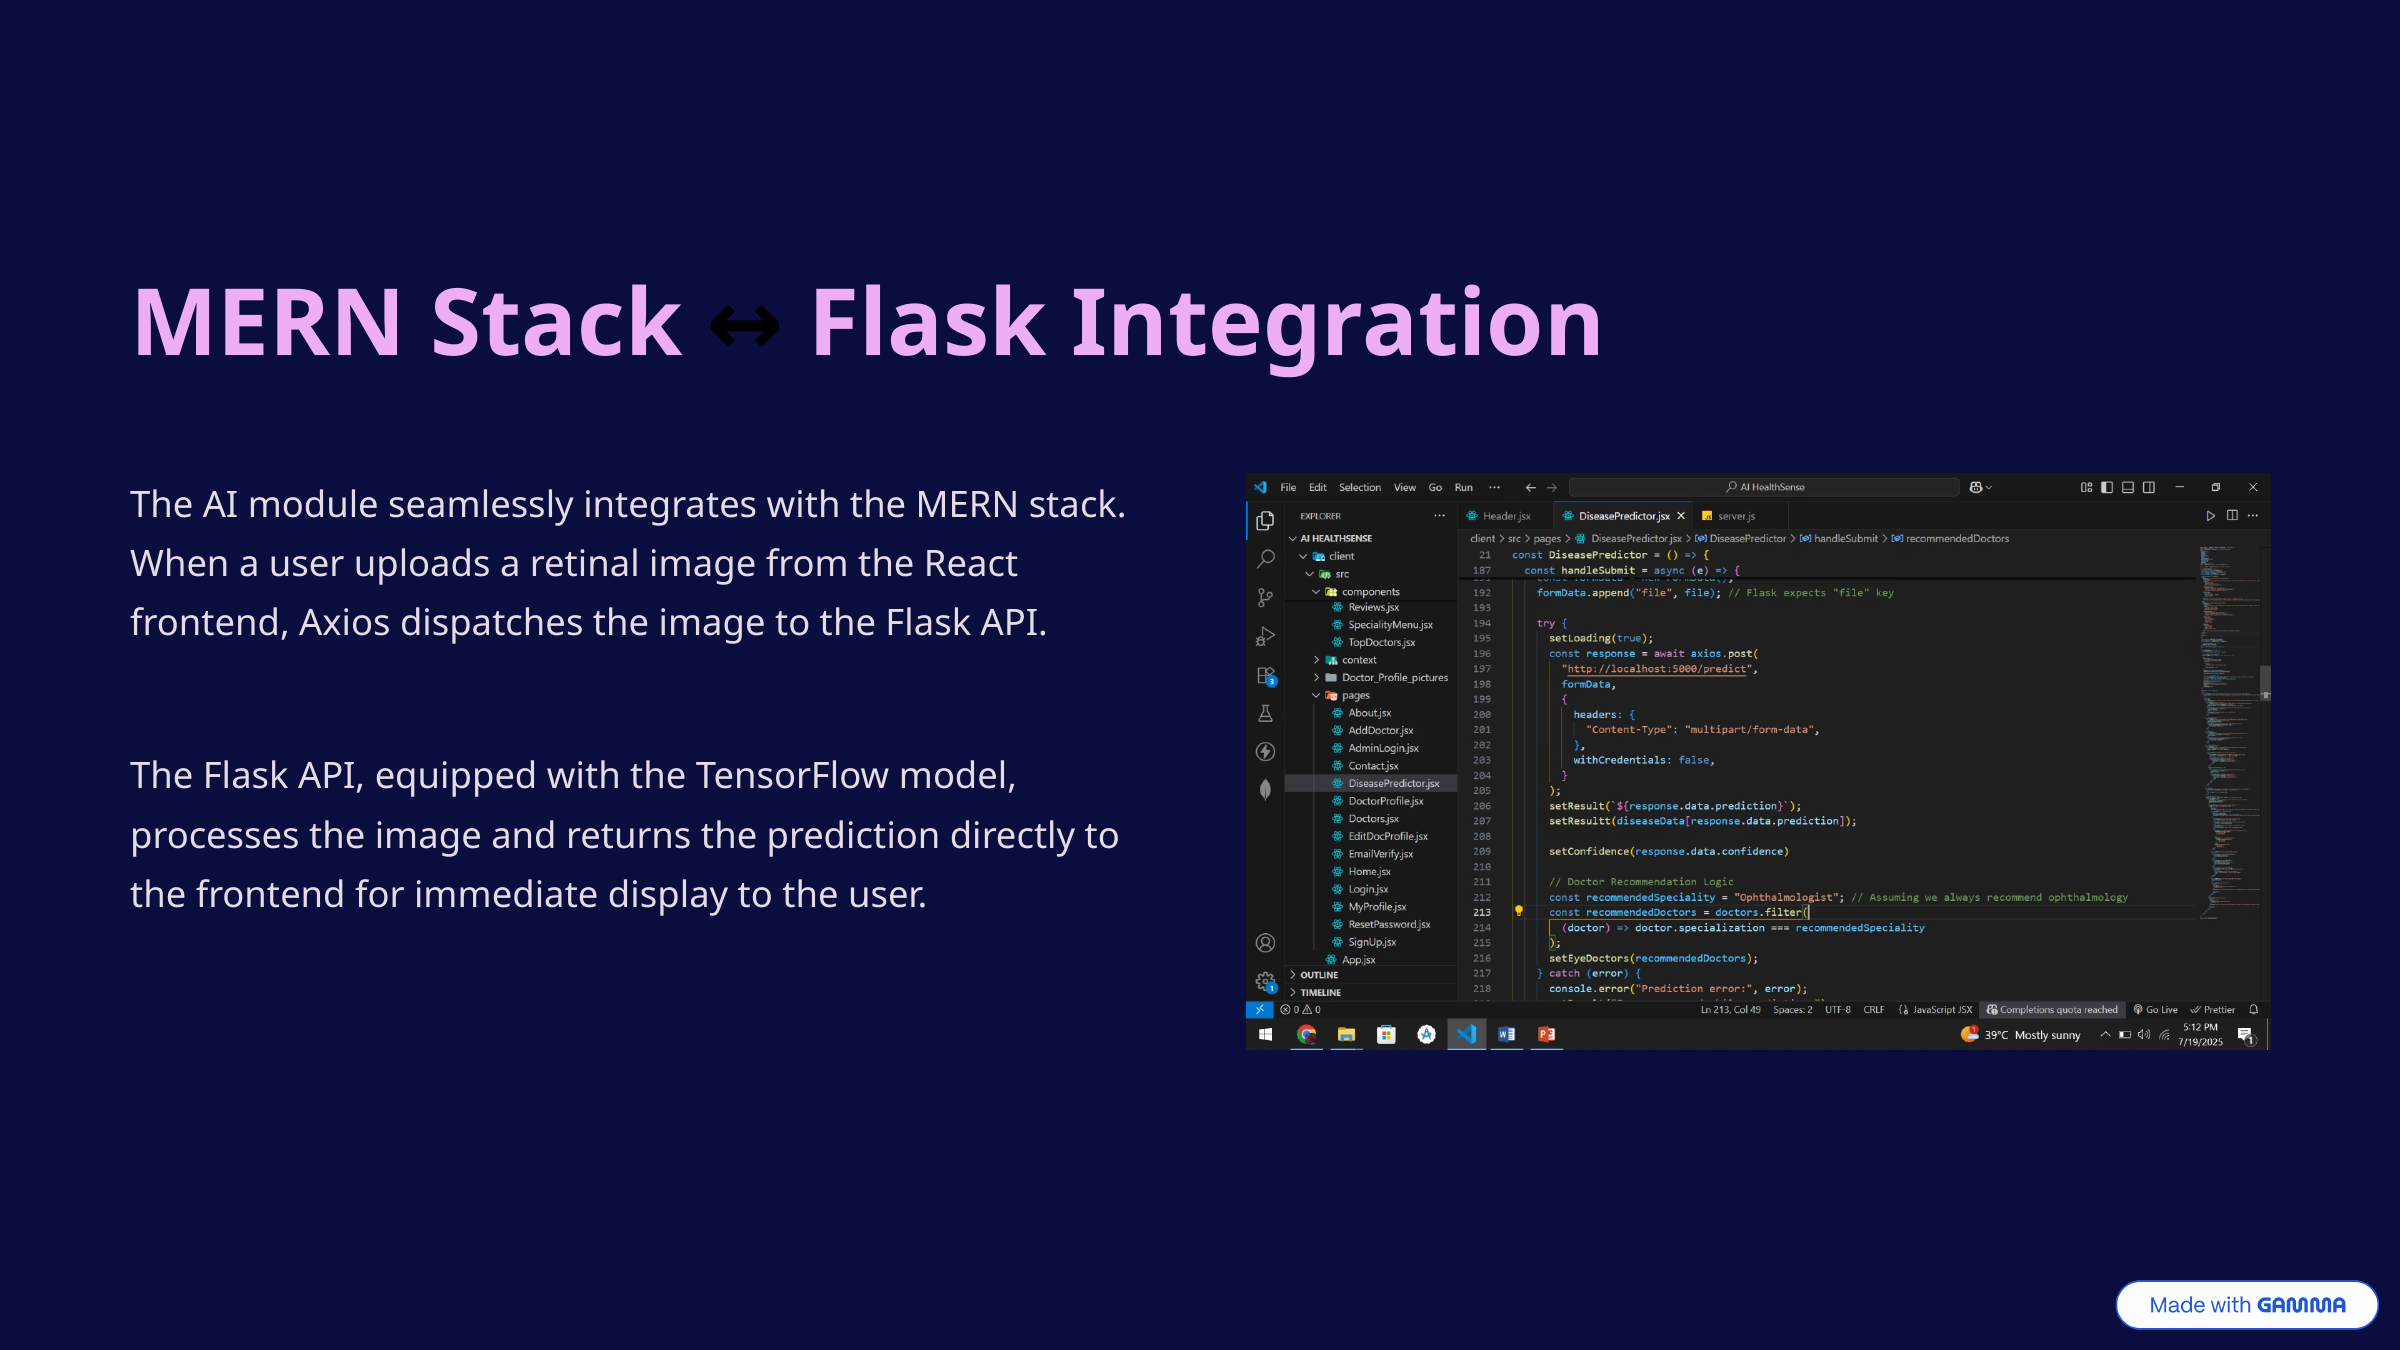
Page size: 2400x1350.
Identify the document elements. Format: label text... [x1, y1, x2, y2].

text_box MERN Stack ↔ Flask Integration [130, 258, 1637, 376]
text_box The Flask API, equipped with the TensorFlow model, processes the image and returns the prediction directly to the frontend for immediate display to the user. [130, 736, 1155, 975]
picture [2106, 1271, 2389, 1339]
picture [1246, 473, 2271, 1050]
text_box The AI module seamlessly integrates with the MERN stack. When a user uploads a retinal image from the React frontend, Axios dispatches the image to the Flask API. [130, 465, 1155, 704]
